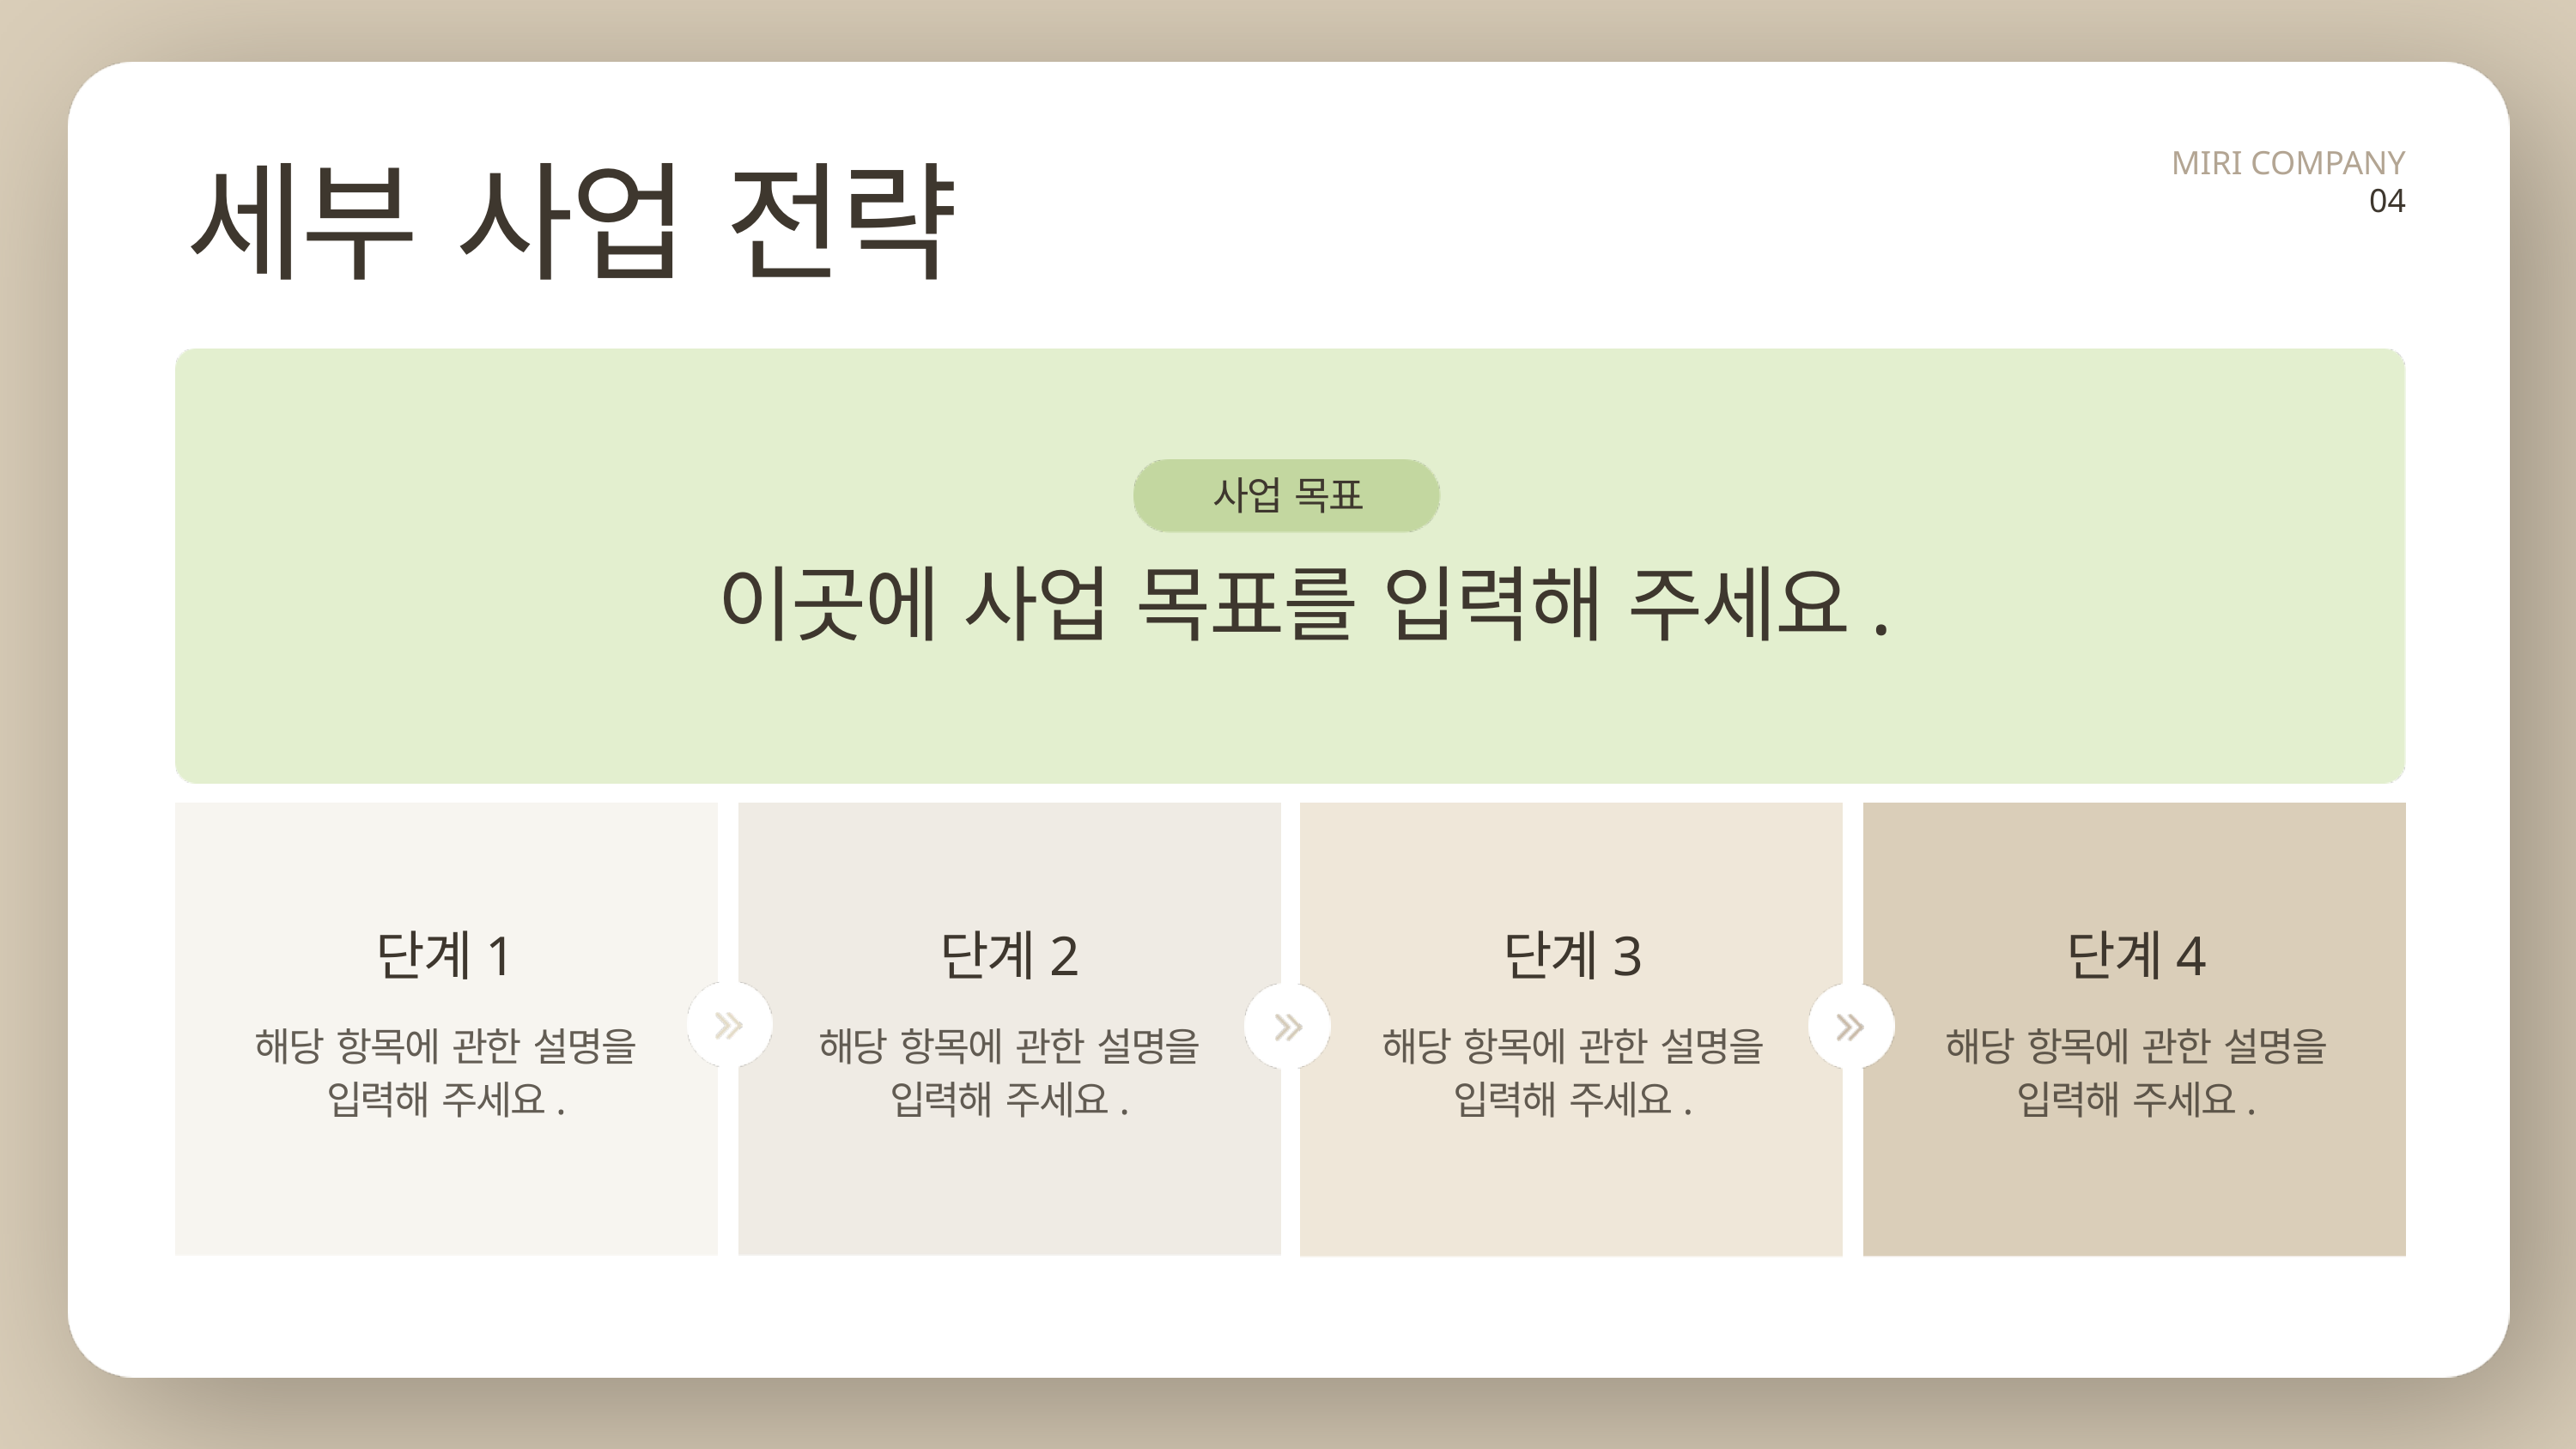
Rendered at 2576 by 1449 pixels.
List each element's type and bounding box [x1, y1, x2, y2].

picture [67, 62, 2511, 1378]
